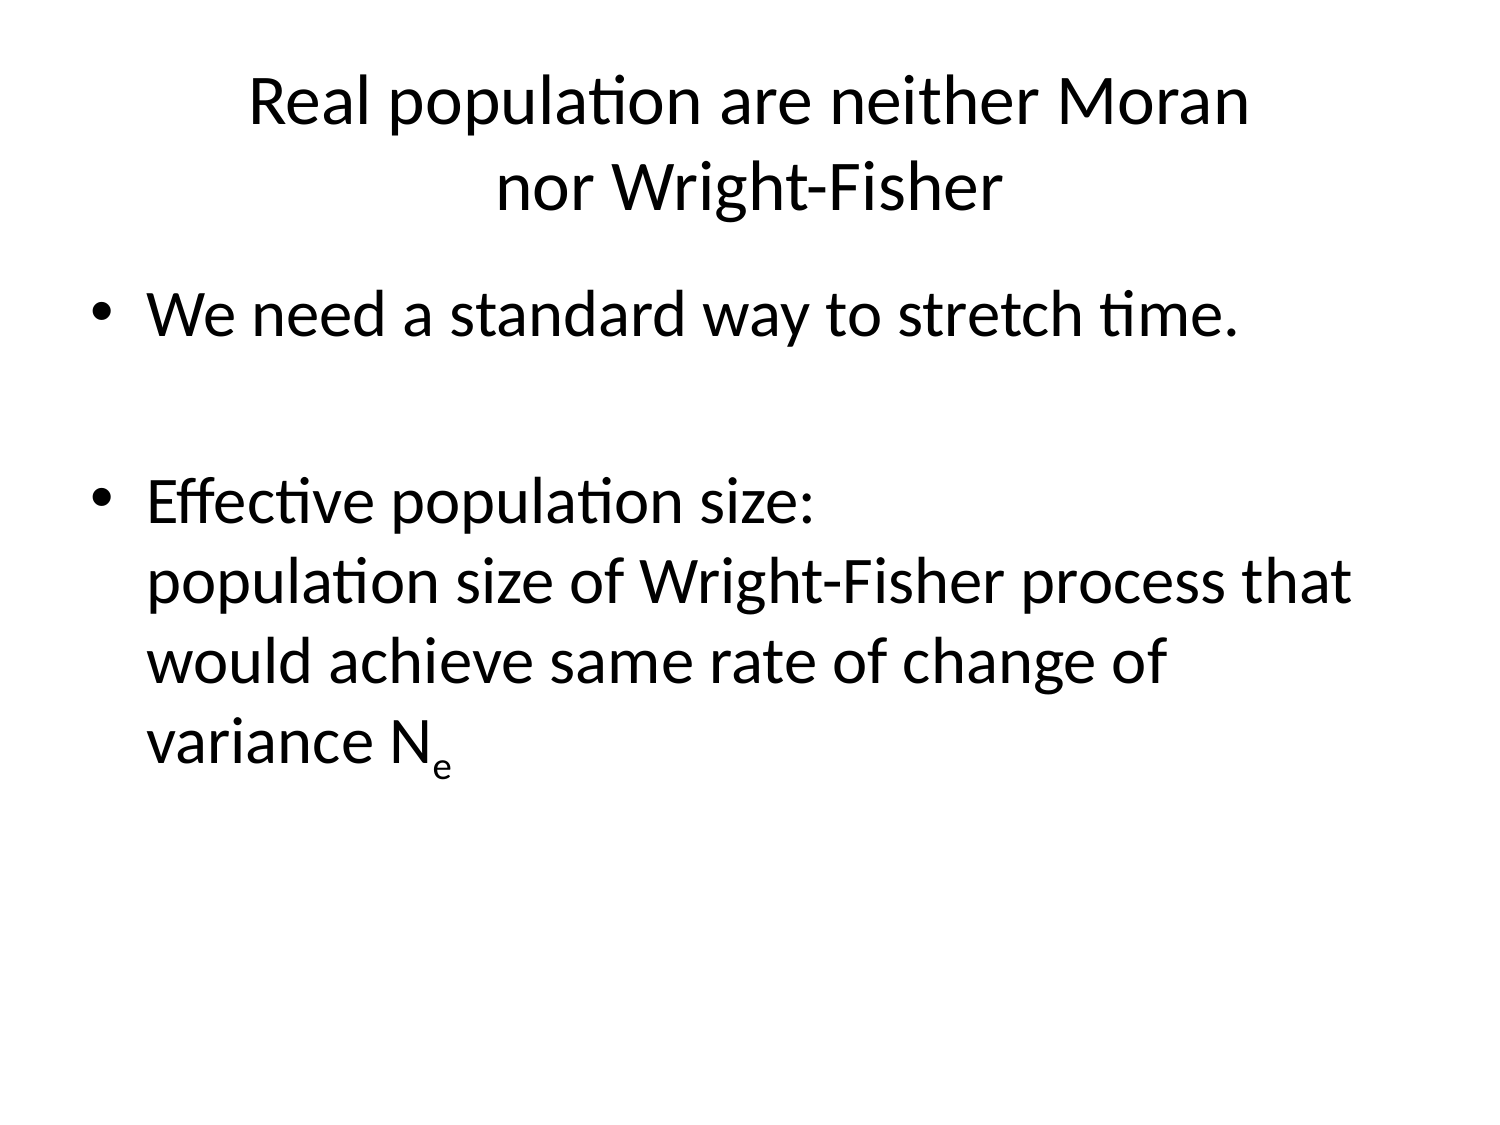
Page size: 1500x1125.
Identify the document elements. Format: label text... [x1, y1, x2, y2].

list We need a standard way to stretch time. Effective population size: population size of Wright-Fisher process that would achieve same rate of change of variance Ne [75, 262, 1425, 1005]
title Real population are neither Moran nor Wright-Fisher [75, 45, 1425, 233]
